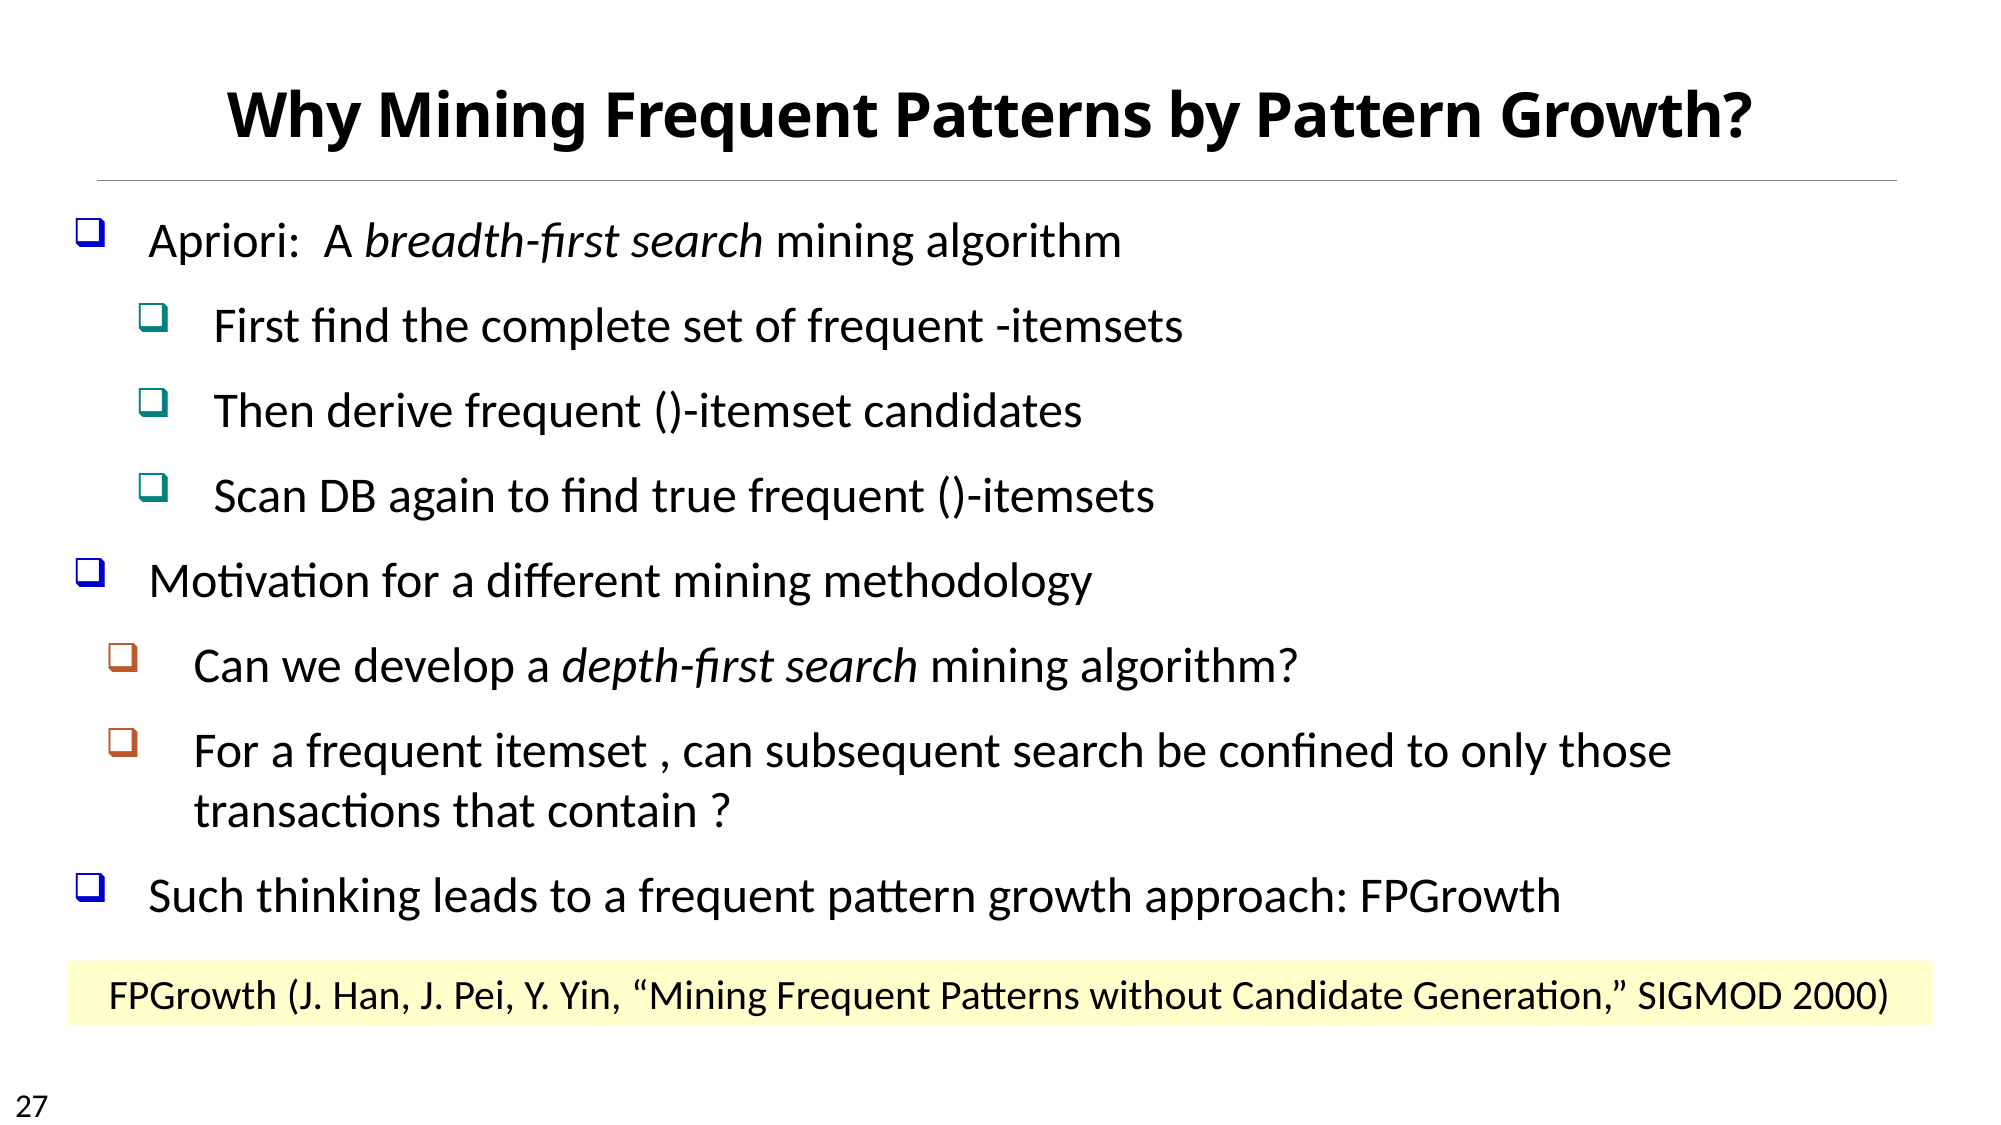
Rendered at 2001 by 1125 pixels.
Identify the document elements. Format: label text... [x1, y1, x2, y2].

text_box FPGrowth (J. Han, J. Pei, Y. Yin, “Mining Frequent Patterns without Candidate Generation,” SIGMOD 2000) [67, 960, 1933, 1026]
title Why Mining Frequent Patterns by Pattern Growth? [57, 36, 1923, 158]
